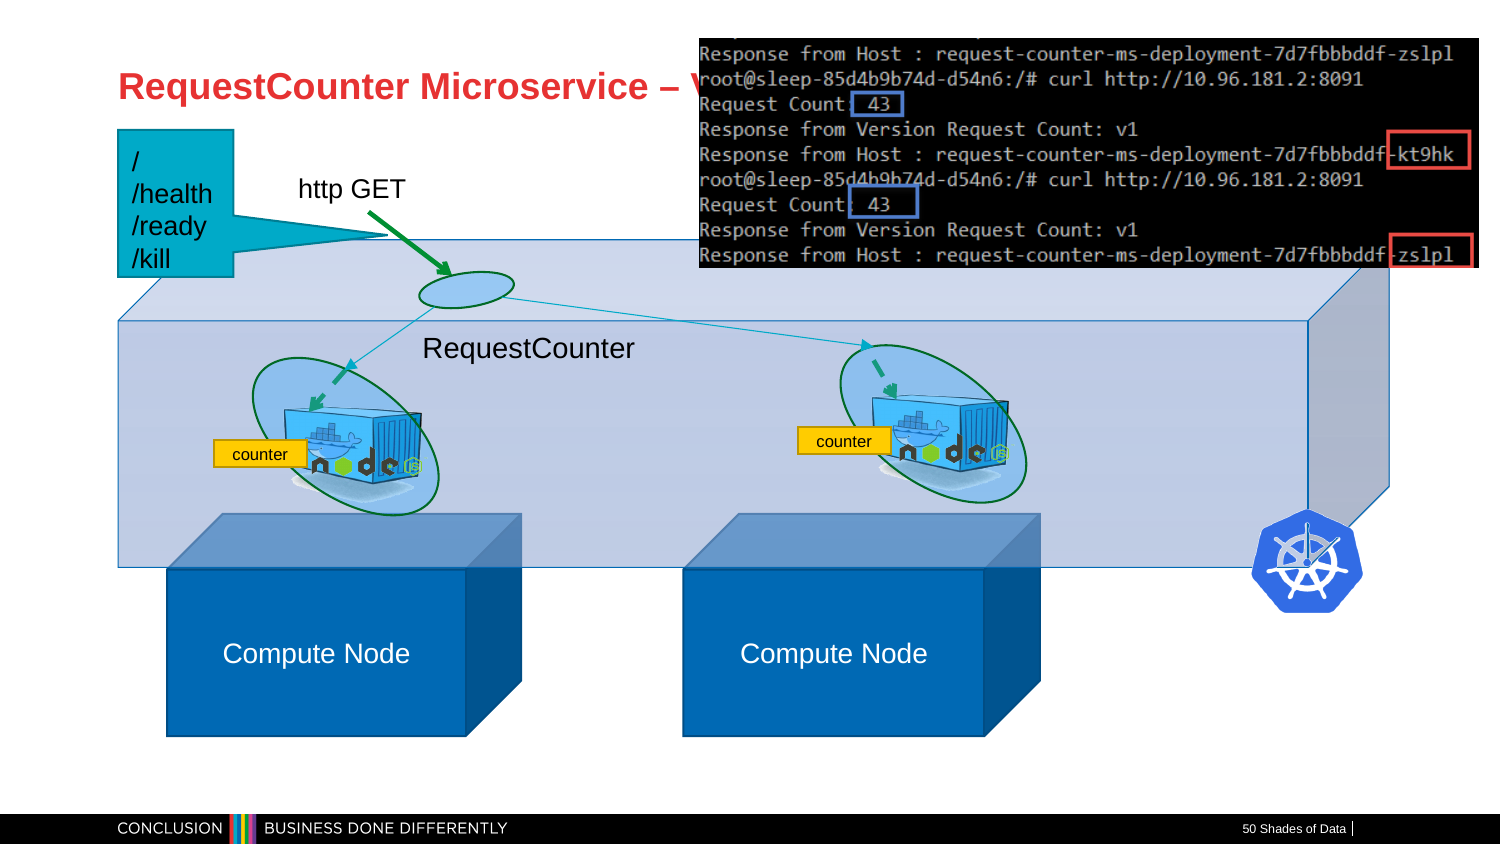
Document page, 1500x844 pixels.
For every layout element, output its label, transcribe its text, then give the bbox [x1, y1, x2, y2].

picture [1213, 507, 1399, 623]
text_box [117, 128, 368, 278]
text_box [252, 380, 256, 415]
text_box counter [797, 426, 844, 455]
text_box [501, 297, 874, 347]
picture [0, 814, 236, 844]
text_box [368, 211, 453, 276]
footer 50 Shades of Data [814, 820, 1347, 839]
text_box Compute Node [682, 568, 1041, 738]
picture [699, 38, 1479, 268]
text_box http GET [298, 171, 407, 205]
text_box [873, 360, 897, 400]
text_box [848, 345, 942, 360]
picture [239, 814, 1500, 844]
text_box [419, 271, 514, 309]
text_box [308, 369, 346, 412]
text_box counter [213, 439, 256, 468]
picture [844, 360, 1035, 502]
text_box [118, 268, 1361, 568]
picture [256, 372, 448, 514]
text_box [840, 366, 844, 404]
text_box / /health /ready /kill [131, 143, 214, 274]
text_box RequestCounter [407, 322, 651, 372]
text_box Compute Node [166, 568, 523, 738]
text_box [261, 357, 344, 372]
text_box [344, 306, 435, 371]
title RequestCounter Microservice – V1 [118, 47, 699, 130]
